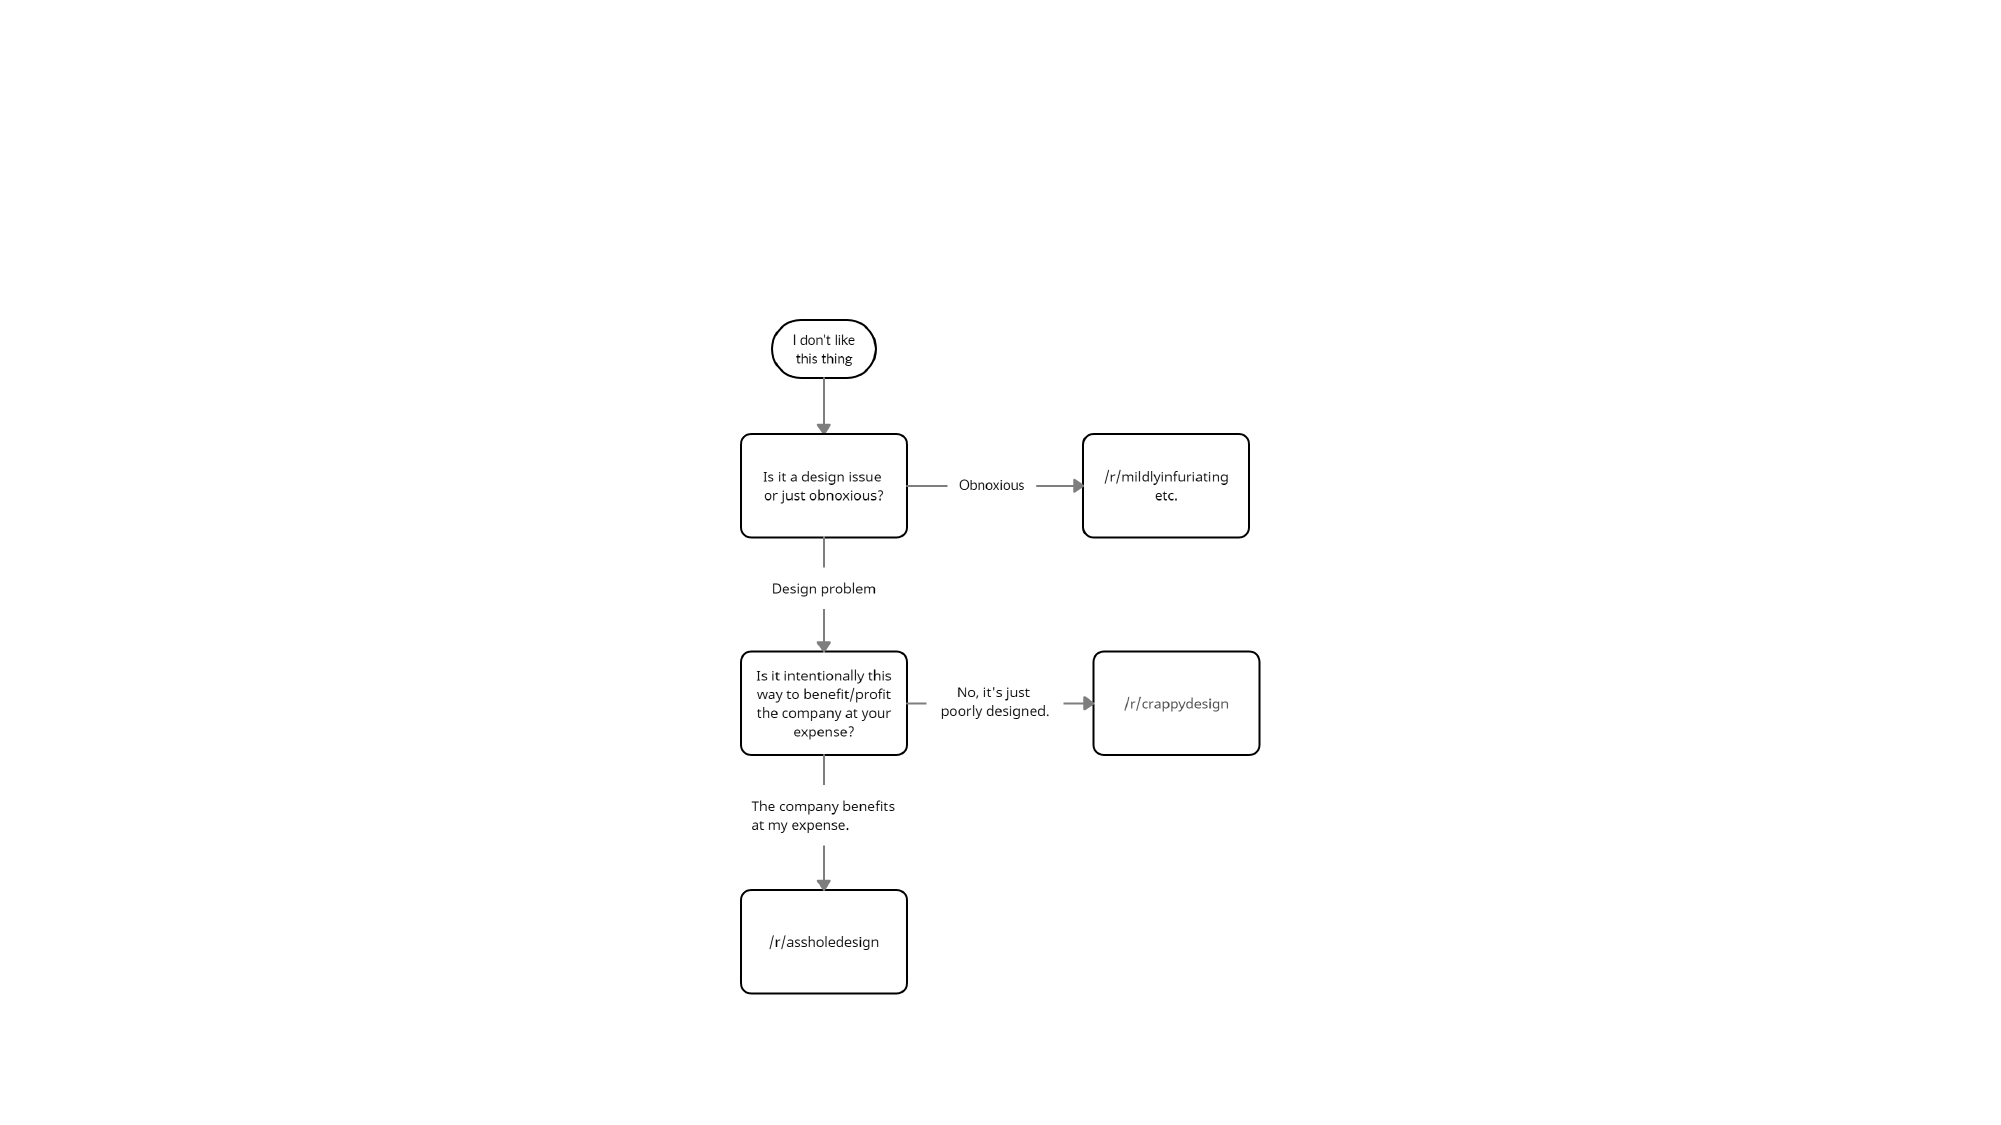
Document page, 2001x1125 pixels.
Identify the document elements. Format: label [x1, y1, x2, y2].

list [720, 298, 1280, 1014]
